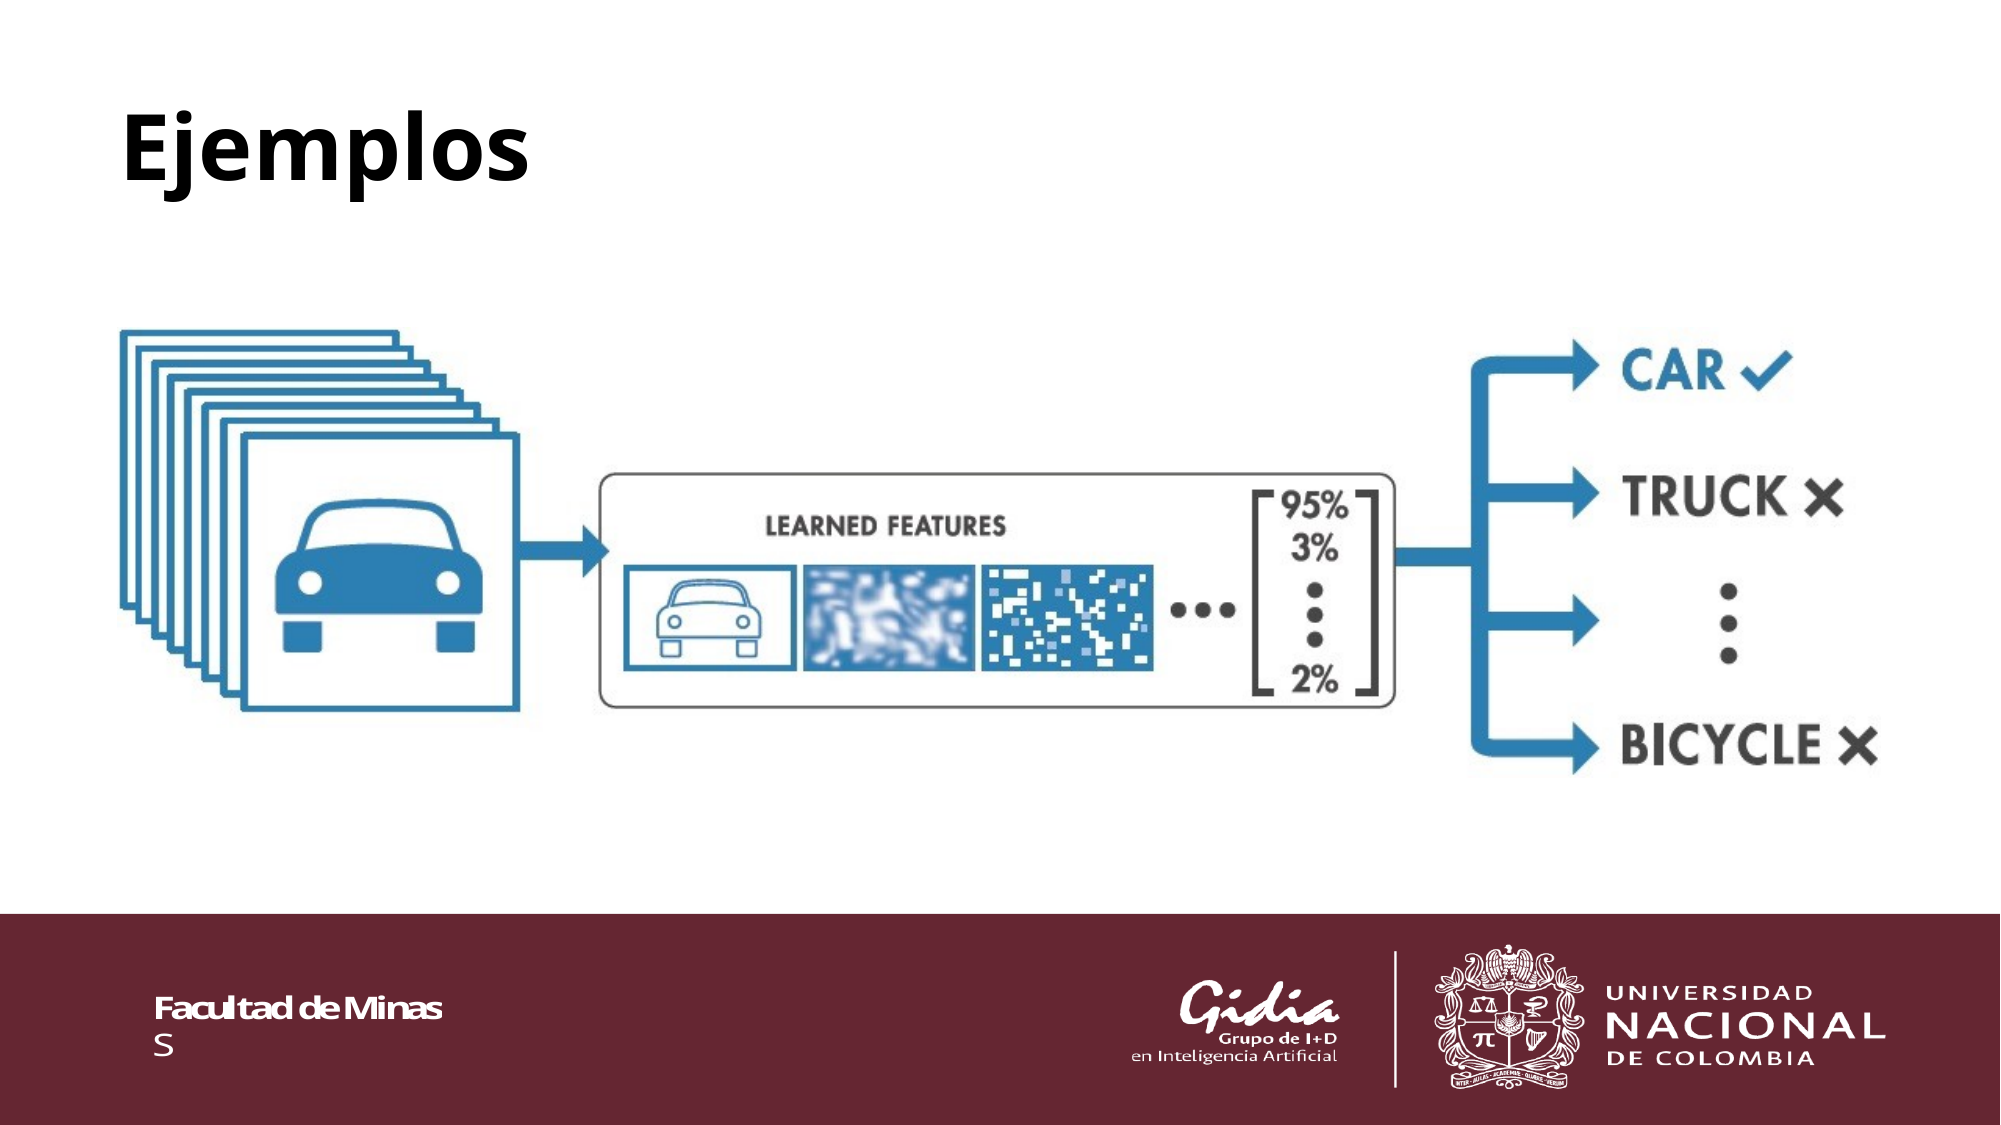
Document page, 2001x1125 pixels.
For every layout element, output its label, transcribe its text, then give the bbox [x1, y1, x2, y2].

picture [1031, 933, 1991, 1105]
picture [117, 327, 1881, 778]
text_box Ejemplos [104, 81, 1894, 207]
